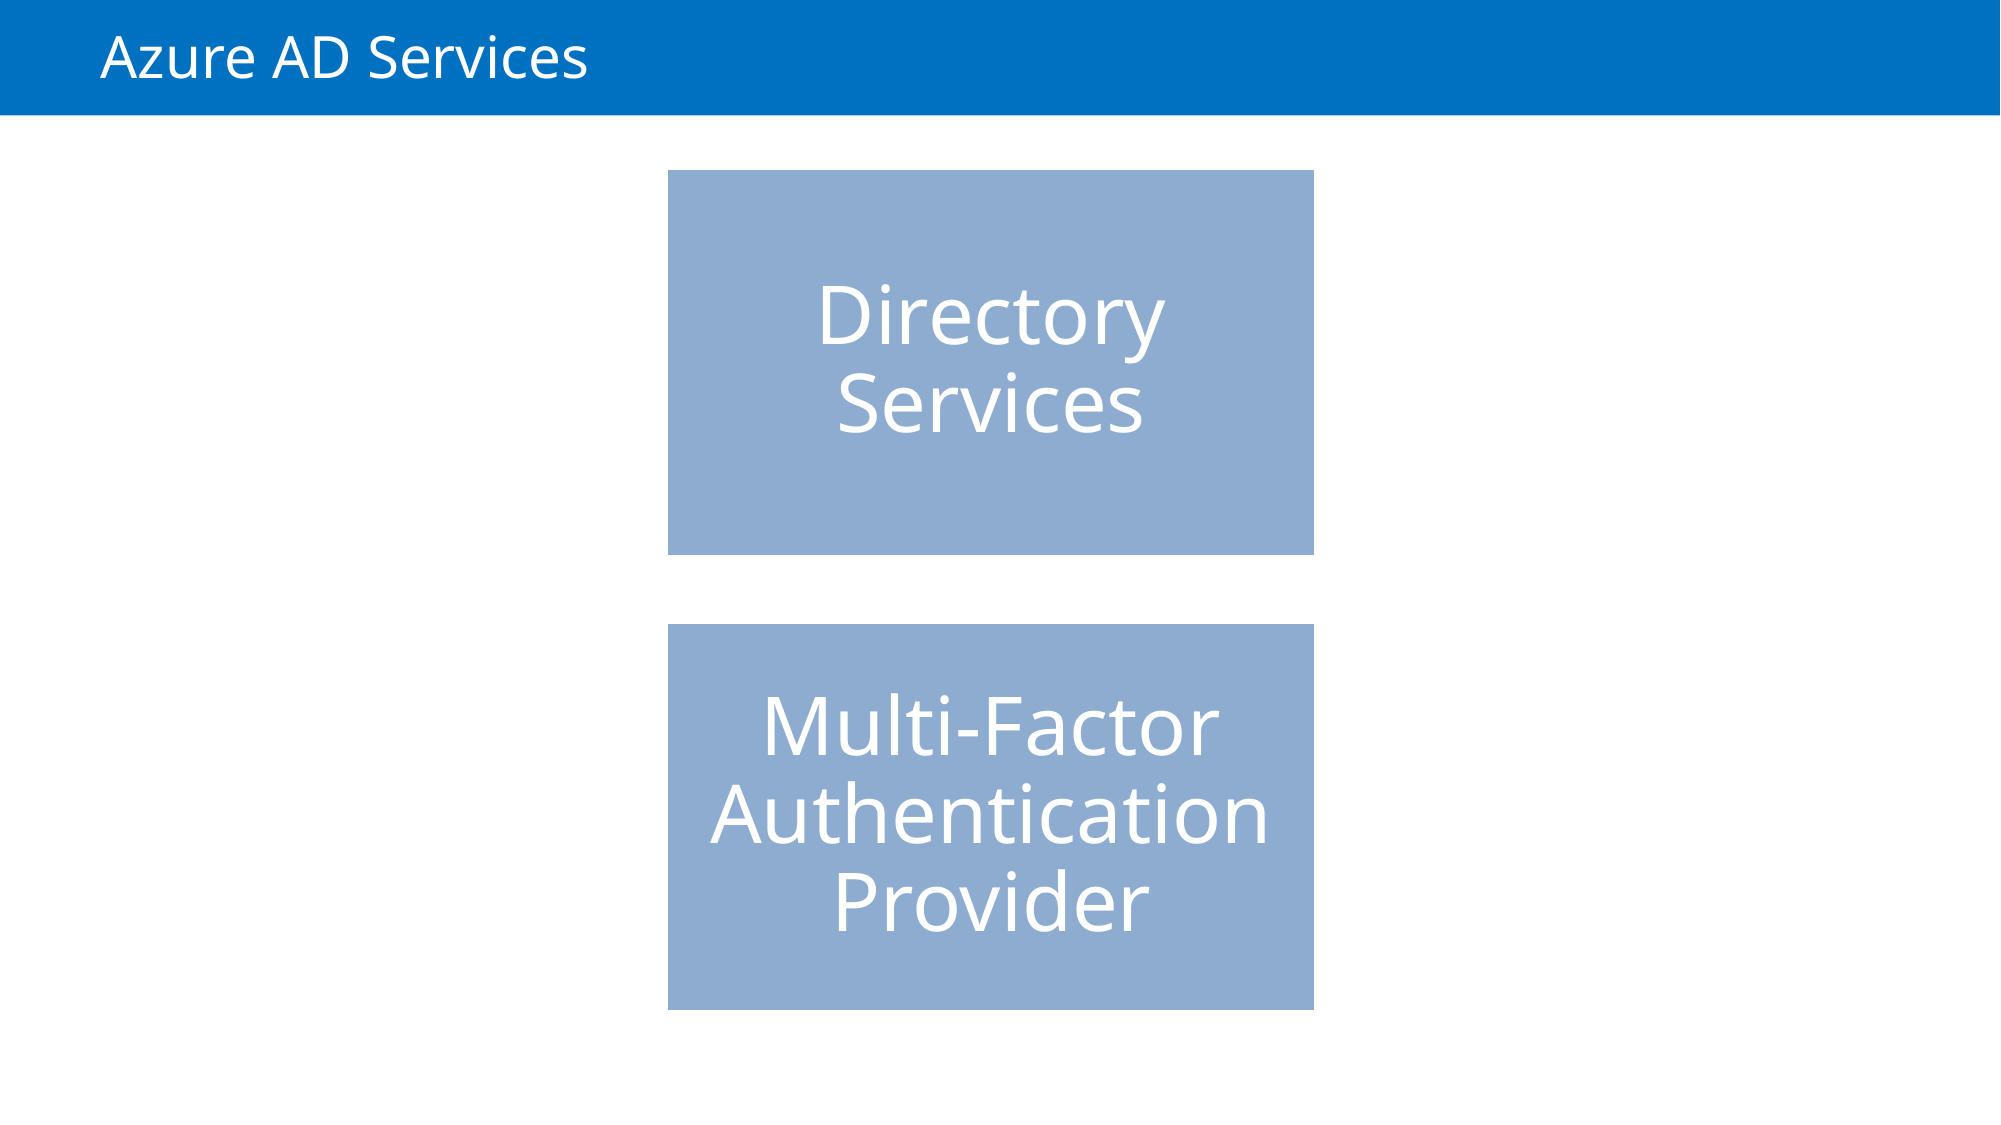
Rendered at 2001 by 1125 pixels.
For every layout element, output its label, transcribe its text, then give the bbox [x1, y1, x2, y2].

title Azure AD Services [100, 0, 1802, 122]
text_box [325, 167, 1658, 1013]
